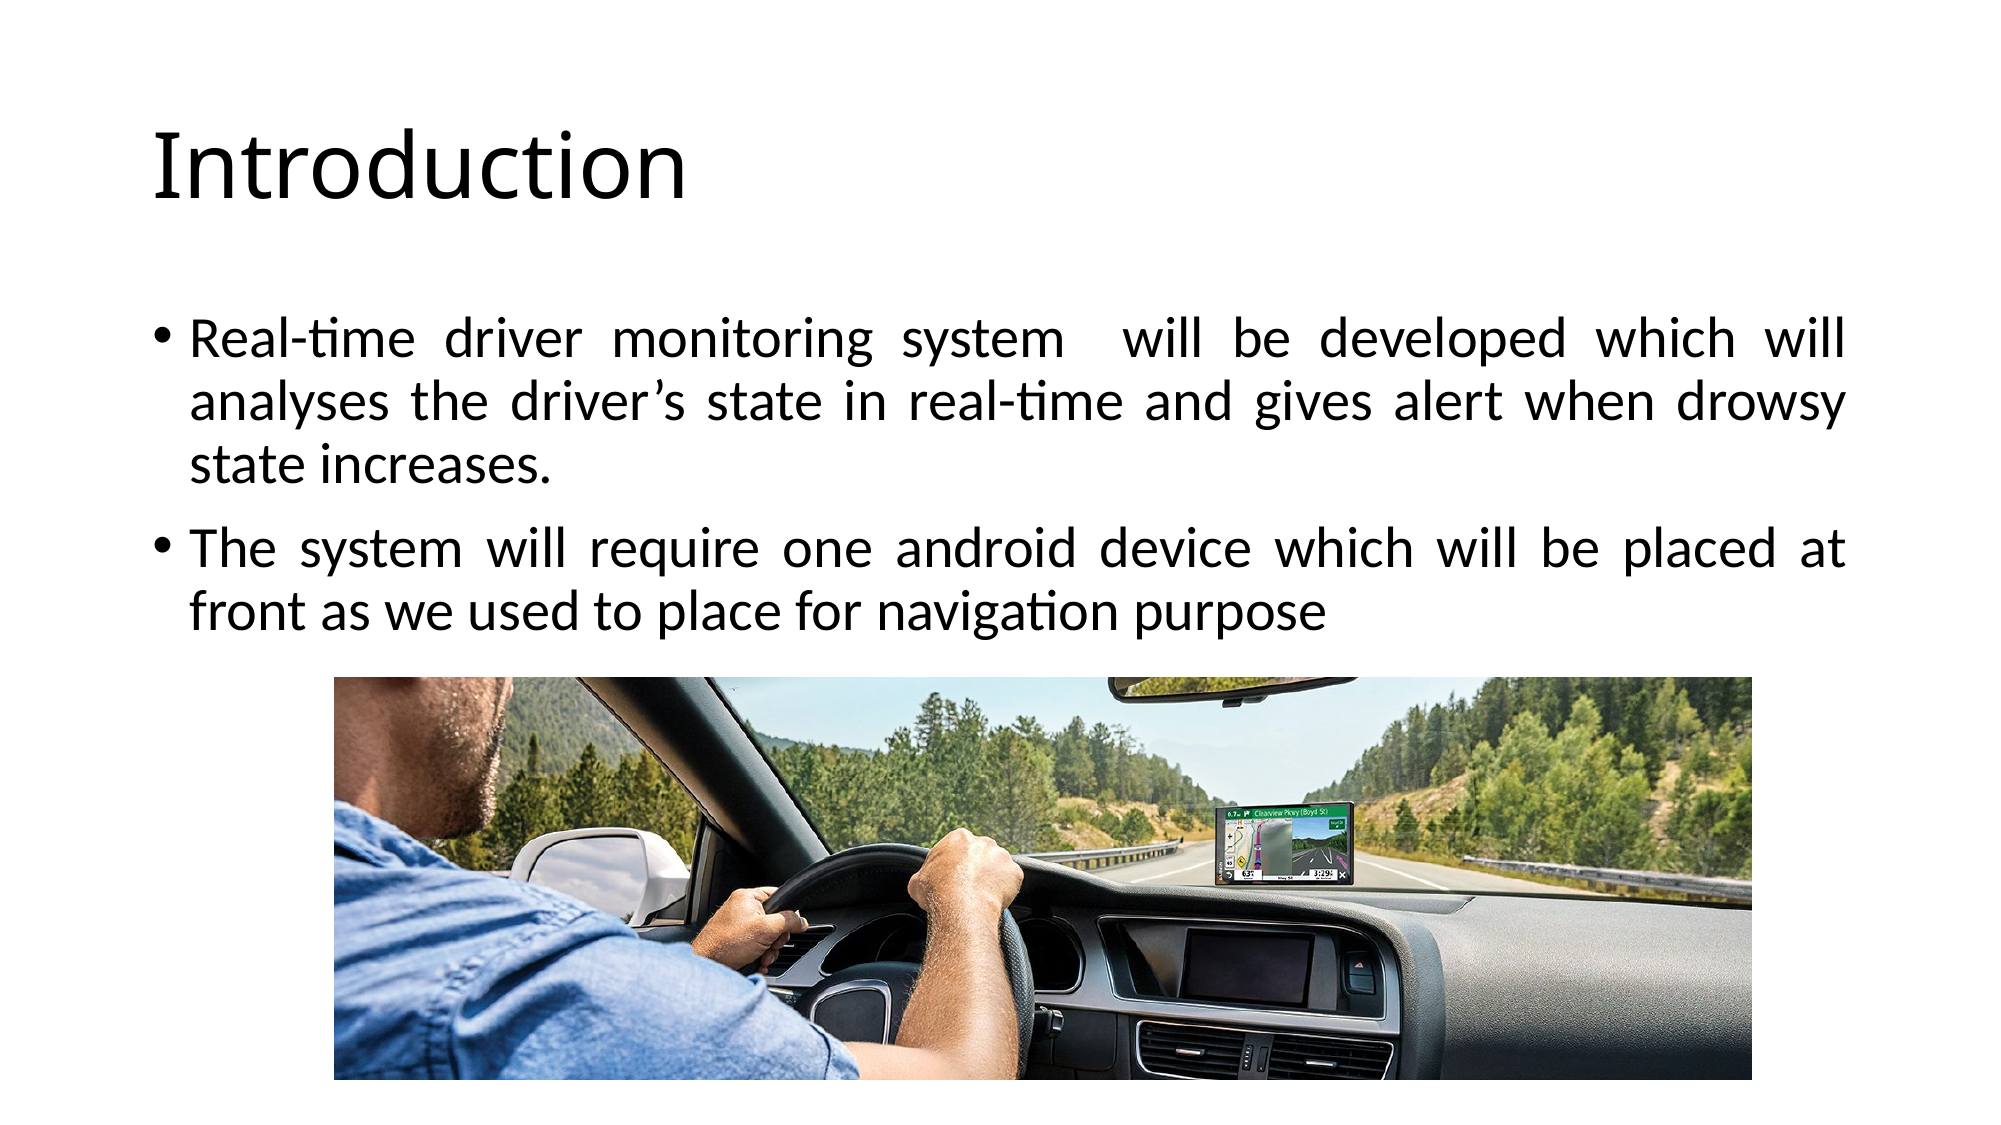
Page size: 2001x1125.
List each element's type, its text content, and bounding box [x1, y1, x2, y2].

picture [334, 677, 1752, 1080]
list Real-time driver monitoring system will be developed which will analyses the driver’s state in real-time and gives alert when drowsy state increases. The system will require one android device which will be placed at front as we used to place for navigation purpose [137, 299, 1863, 1014]
title Introduction [137, 59, 1863, 278]
